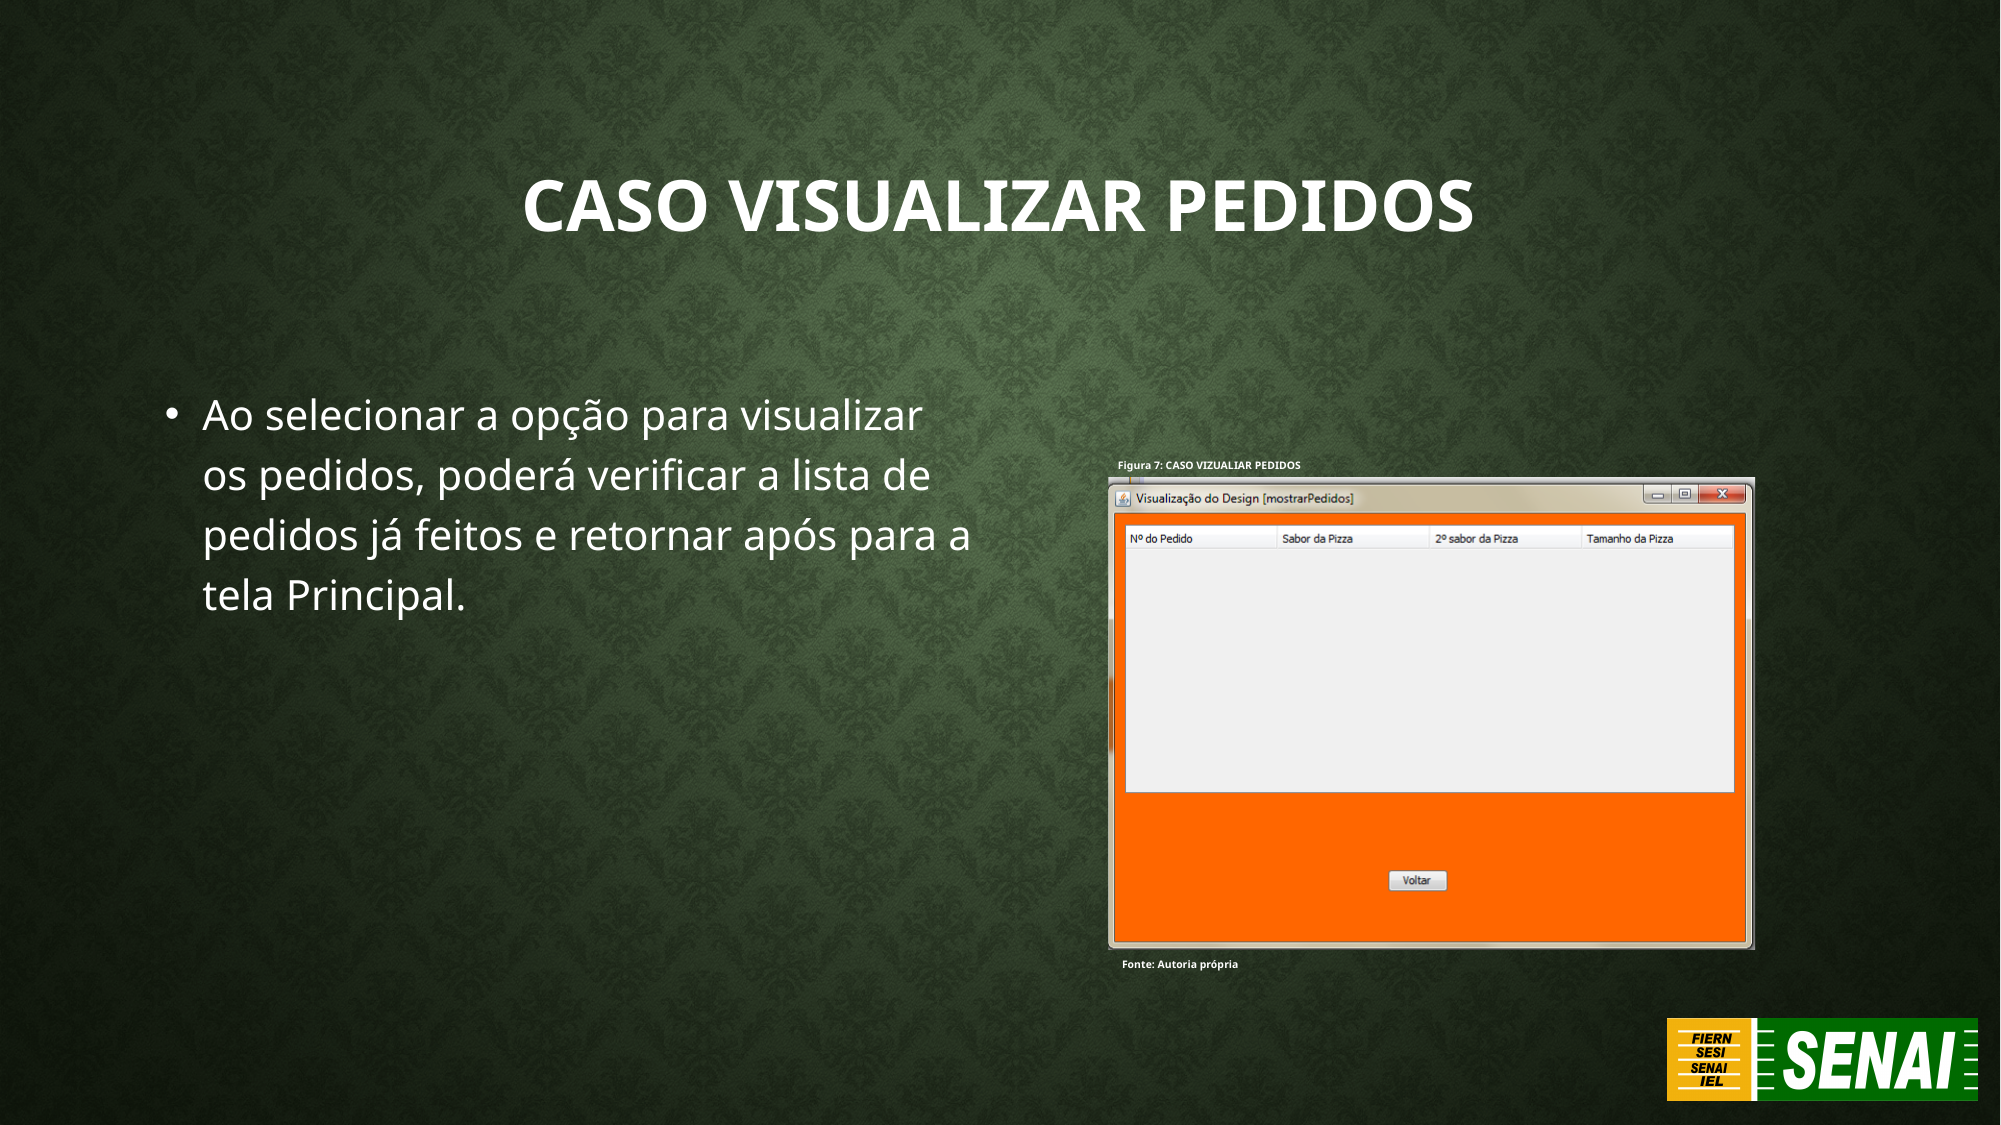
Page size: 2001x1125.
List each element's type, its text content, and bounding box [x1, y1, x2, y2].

picture [1666, 1018, 1978, 1102]
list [1107, 477, 1756, 951]
list Fonte: Autoria própria [1107, 963, 1654, 978]
list Ao selecionar a opção para visualizar os pedidos, poderá verificar a lista de pedidos já feitos e retornar após para a tela Principal. [149, 371, 988, 950]
title Caso visualizar pedidos [149, 99, 1849, 318]
list Figura 7: CASO VIZUALIAR PEDIDOS [1102, 378, 1699, 479]
